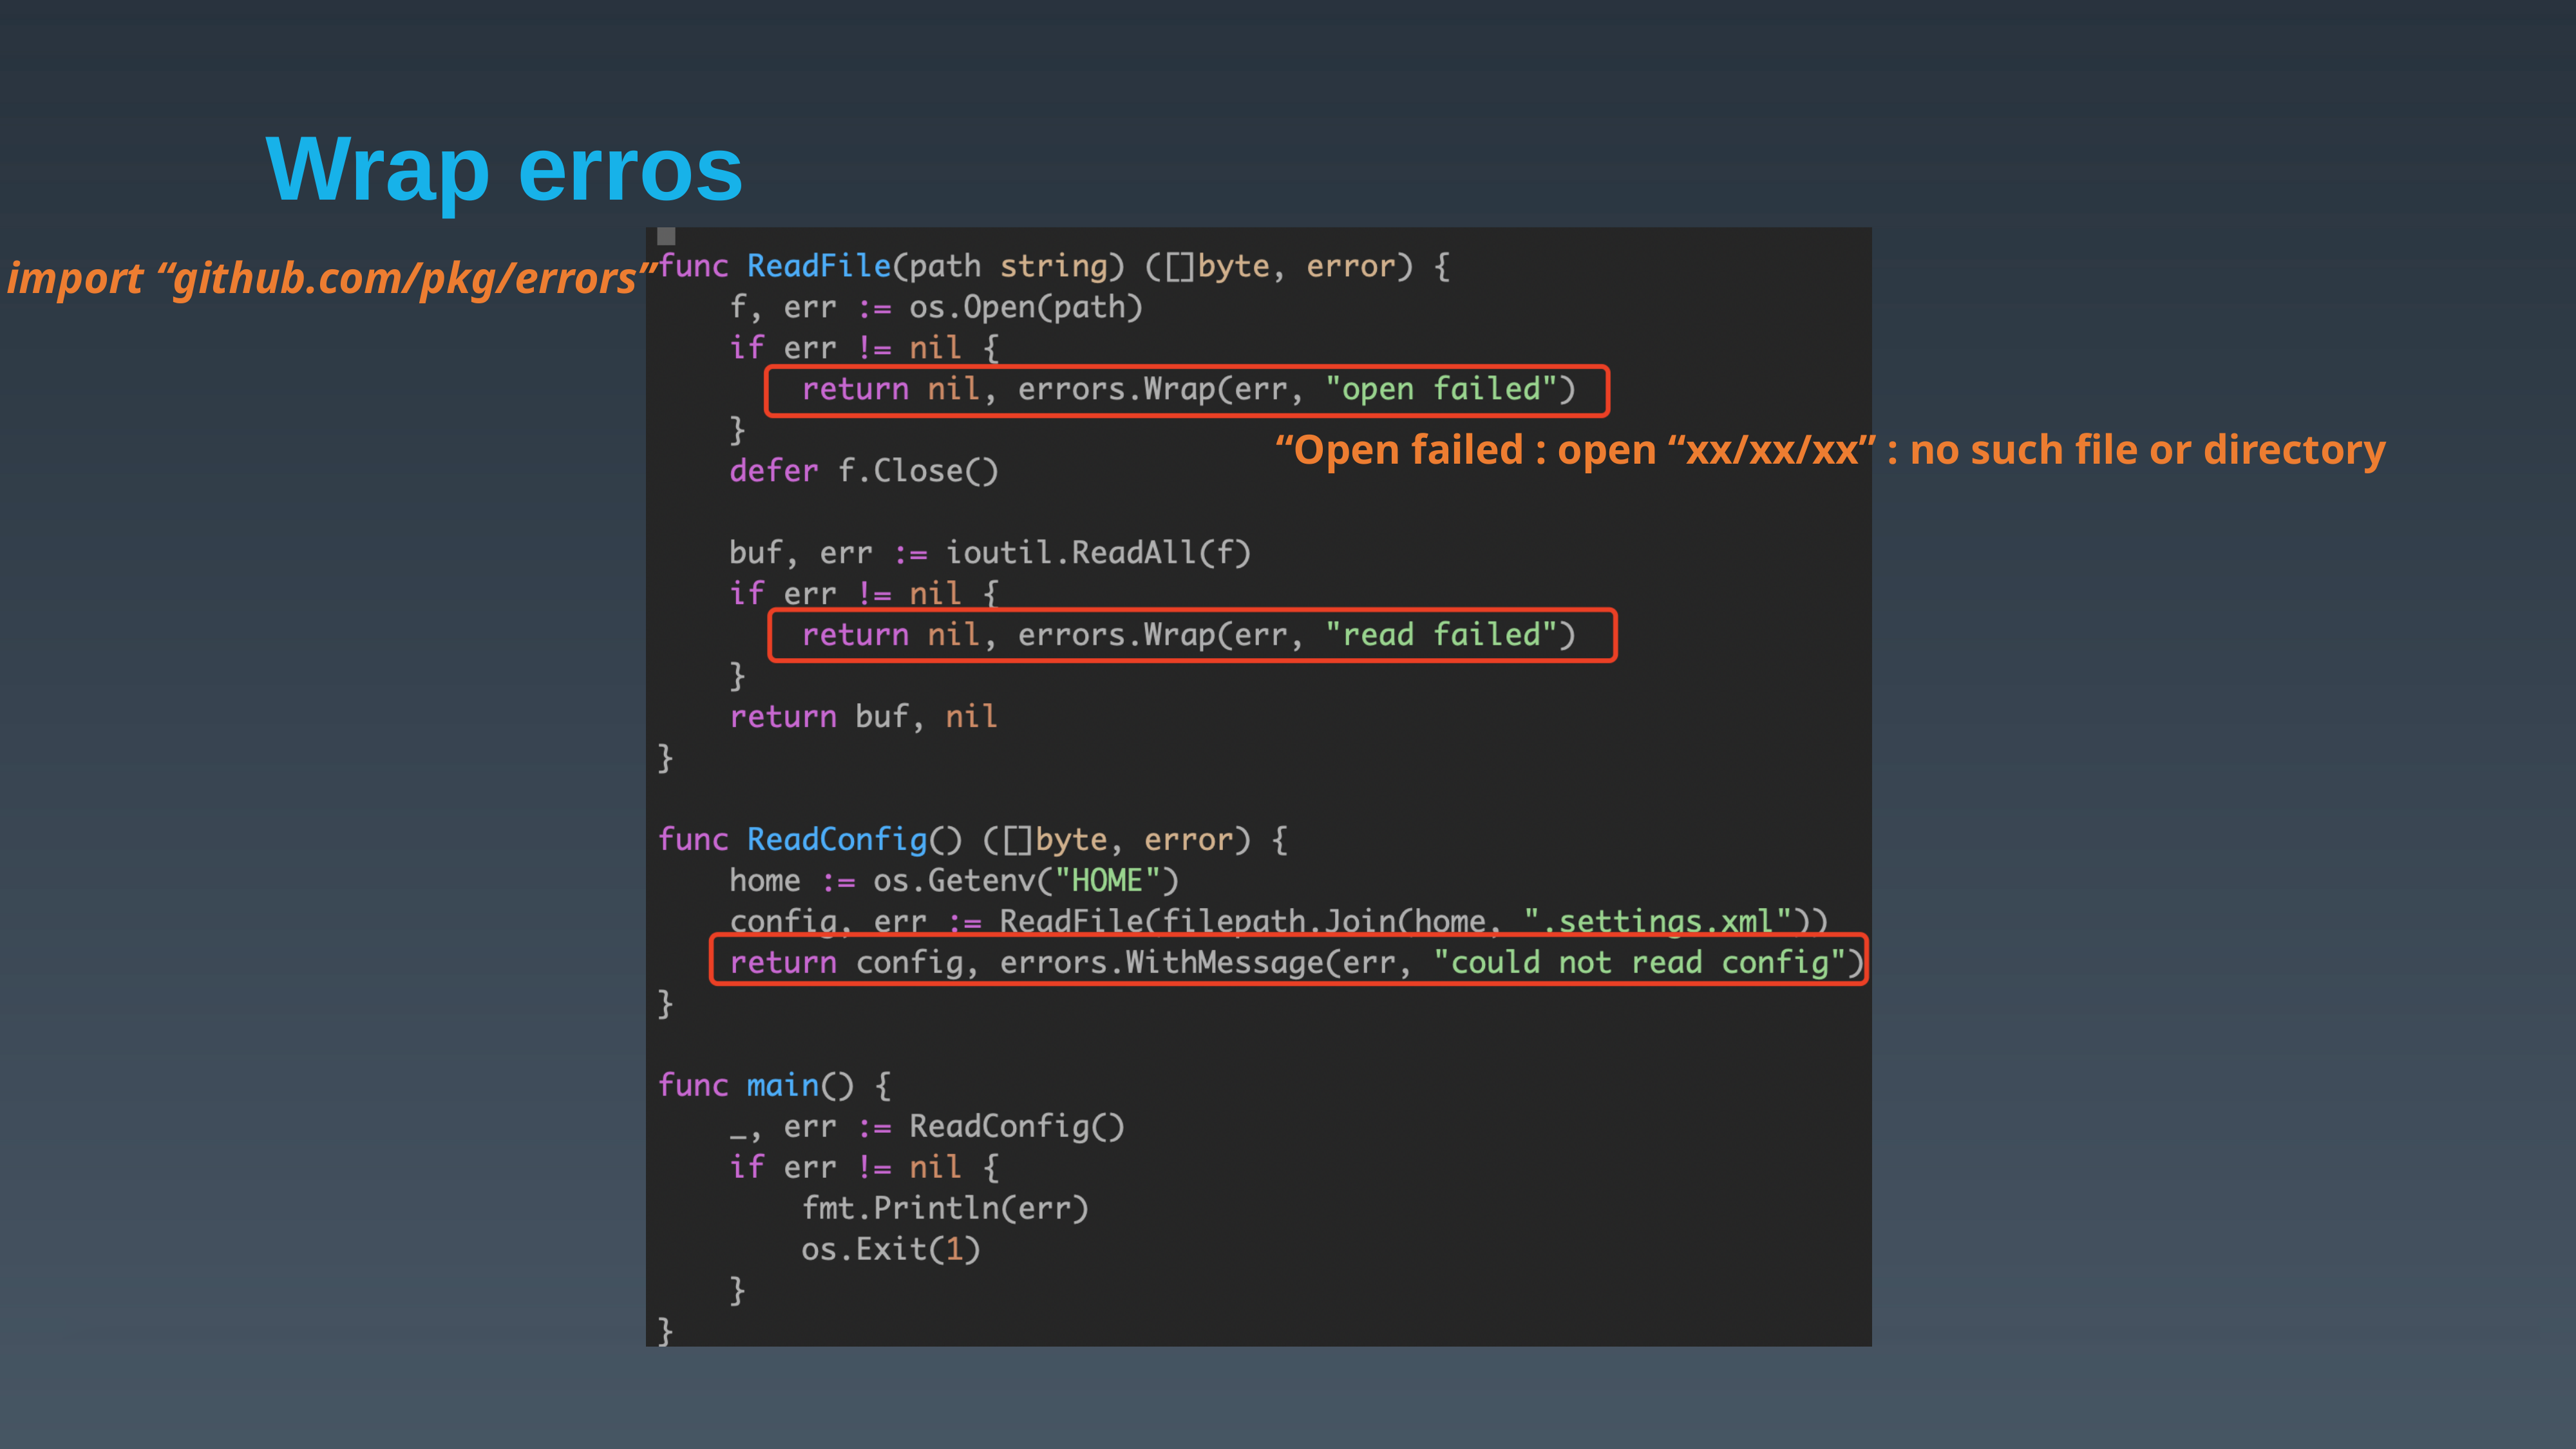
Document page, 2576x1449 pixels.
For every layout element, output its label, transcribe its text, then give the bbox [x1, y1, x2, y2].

text_box import “github.com/pkg/errors” [1, 244, 646, 307]
text_box “Open failed : open “xx/xx/xx” : no such file or directory [1872, 418, 2404, 477]
title Wrap erros [260, 103, 2316, 243]
picture [0, 0, 2576, 1449]
